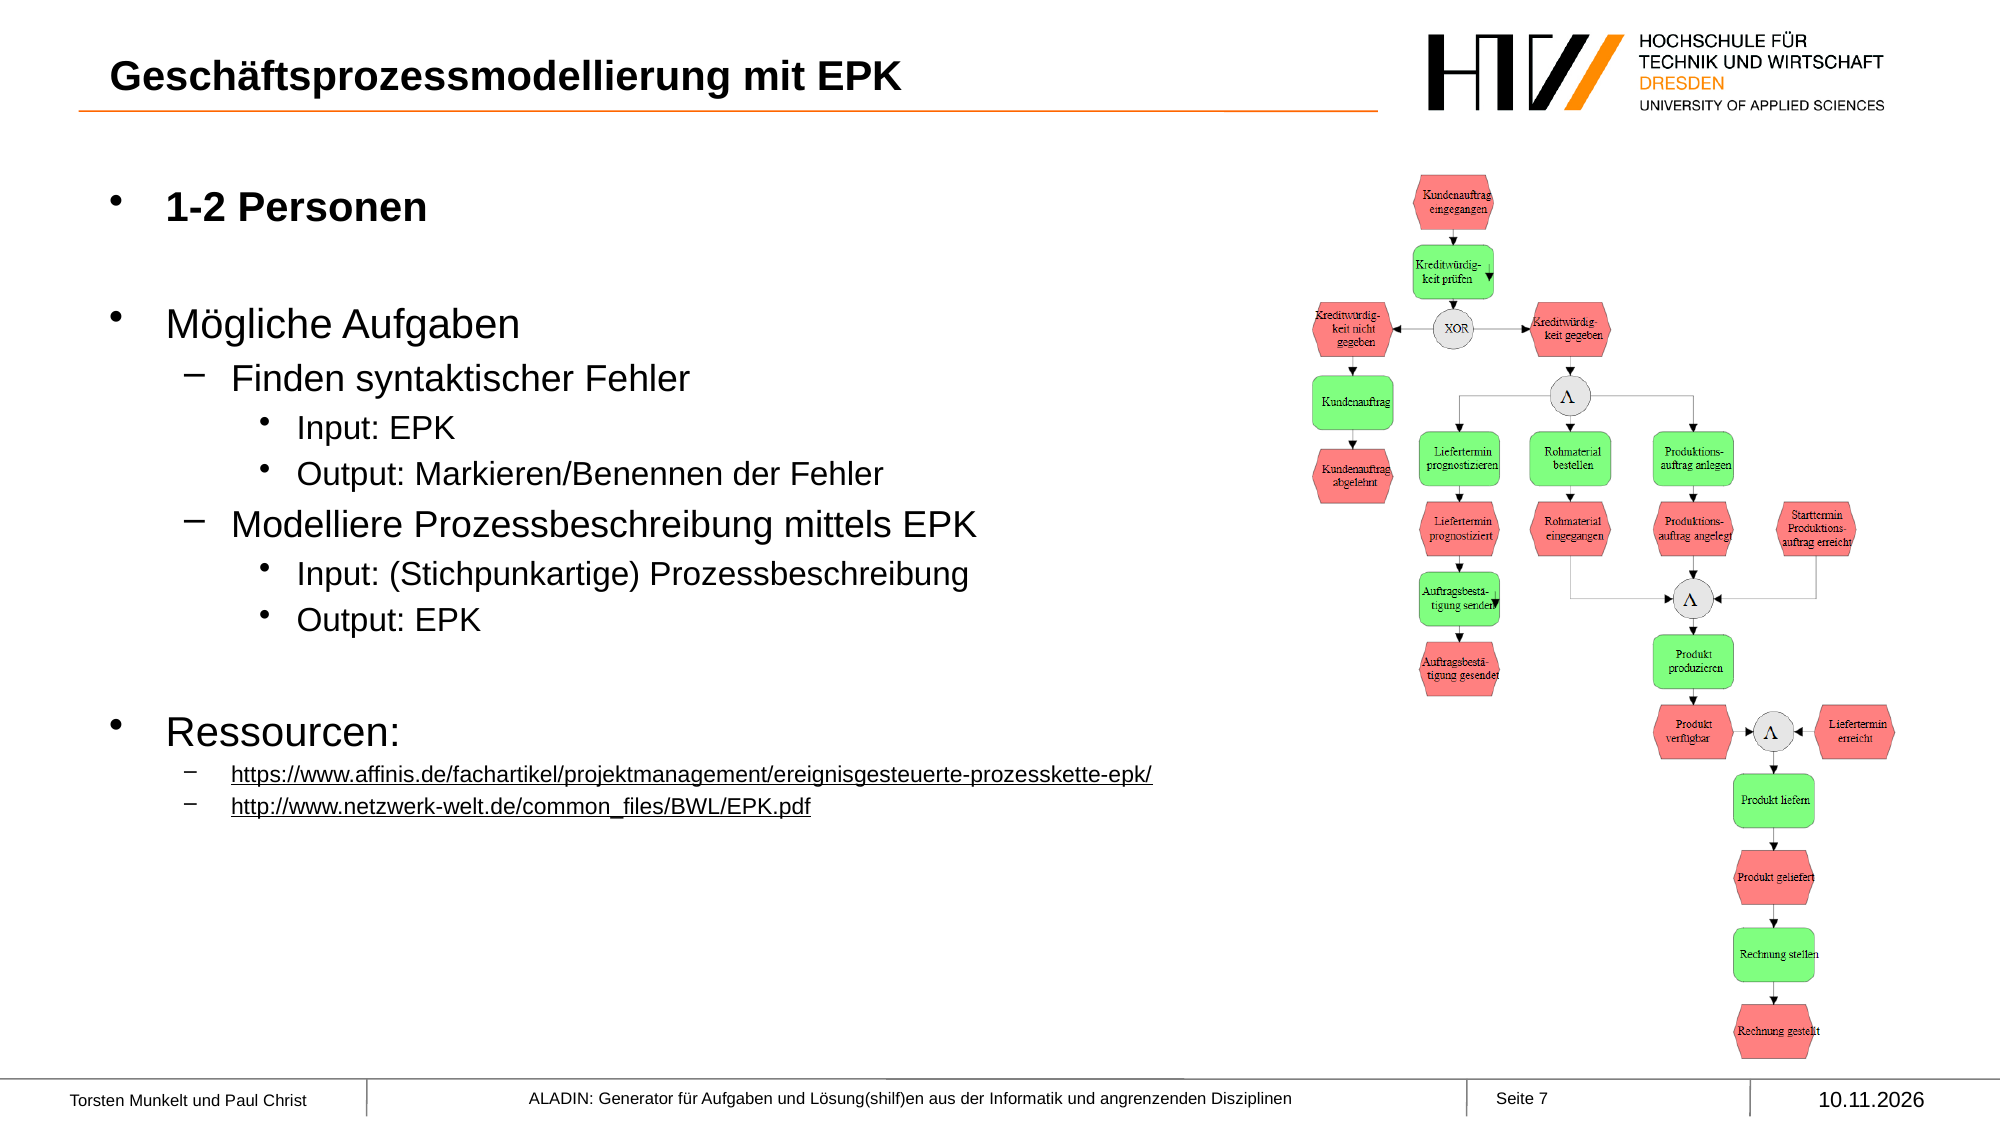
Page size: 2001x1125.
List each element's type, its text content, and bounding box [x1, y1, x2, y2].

picture [1425, 31, 1887, 111]
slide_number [1803, 1080, 1981, 1116]
title Geschäftsprozessmodellierung mit EPK [94, 29, 1386, 117]
list 1-2 Personen Mögliche Aufgaben Finden syntaktischer Fehler Input: EPK Output: Markieren/Benennen der Fehler Modelliere Prozessbeschreibung mittels EPK Input: (Stichpunkartige) Prozessbeschreibung Output: EPK Ressourcen: https://www.affinis.de/fachartikel/projektmanagement/ereignisgesteuerte-prozesskette-epk/ http://www.netzwerk-welt.de/common_files/BWL/EPK.pdf [94, 172, 1277, 1035]
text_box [1281, 169, 1897, 1066]
